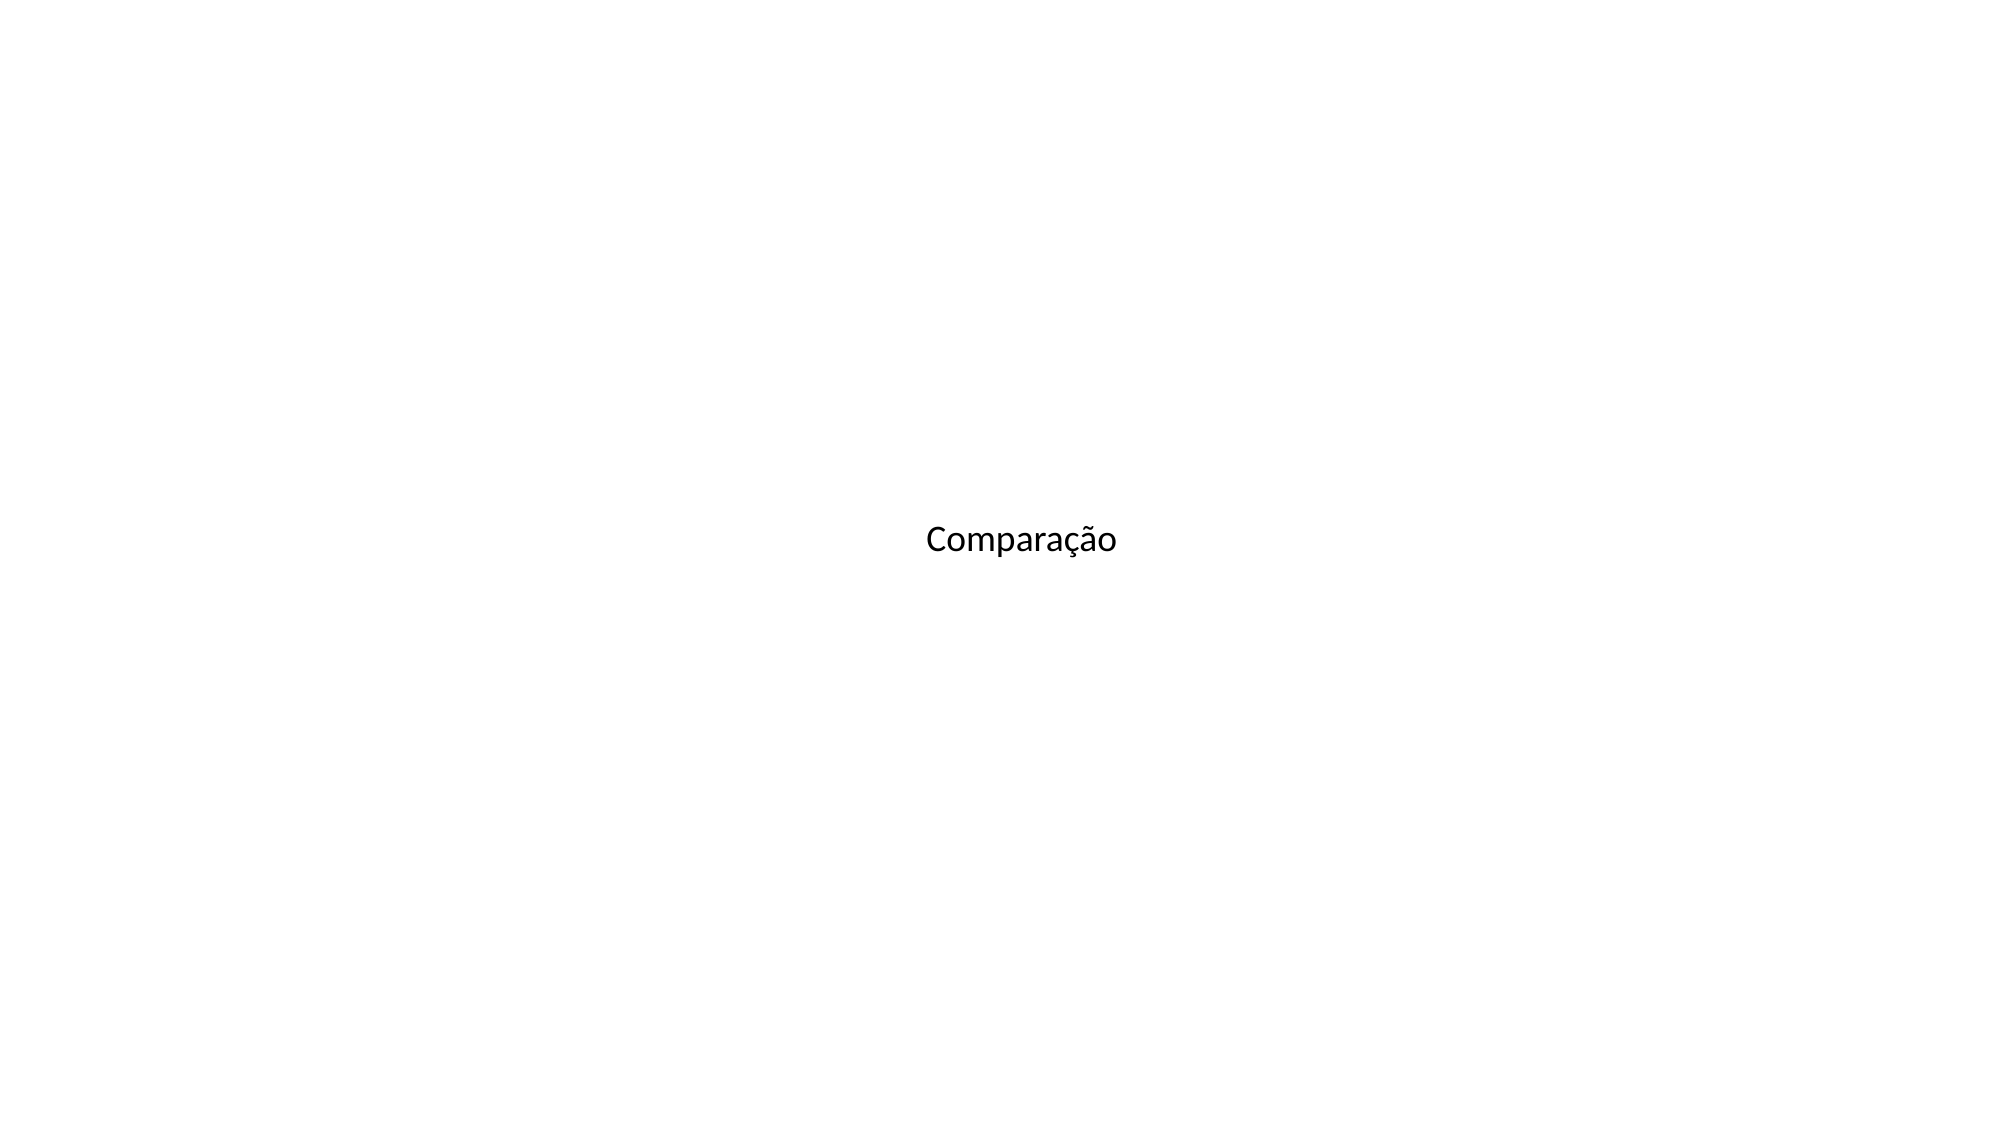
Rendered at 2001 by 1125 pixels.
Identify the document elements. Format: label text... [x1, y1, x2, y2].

text_box Comparação [911, 506, 1133, 567]
